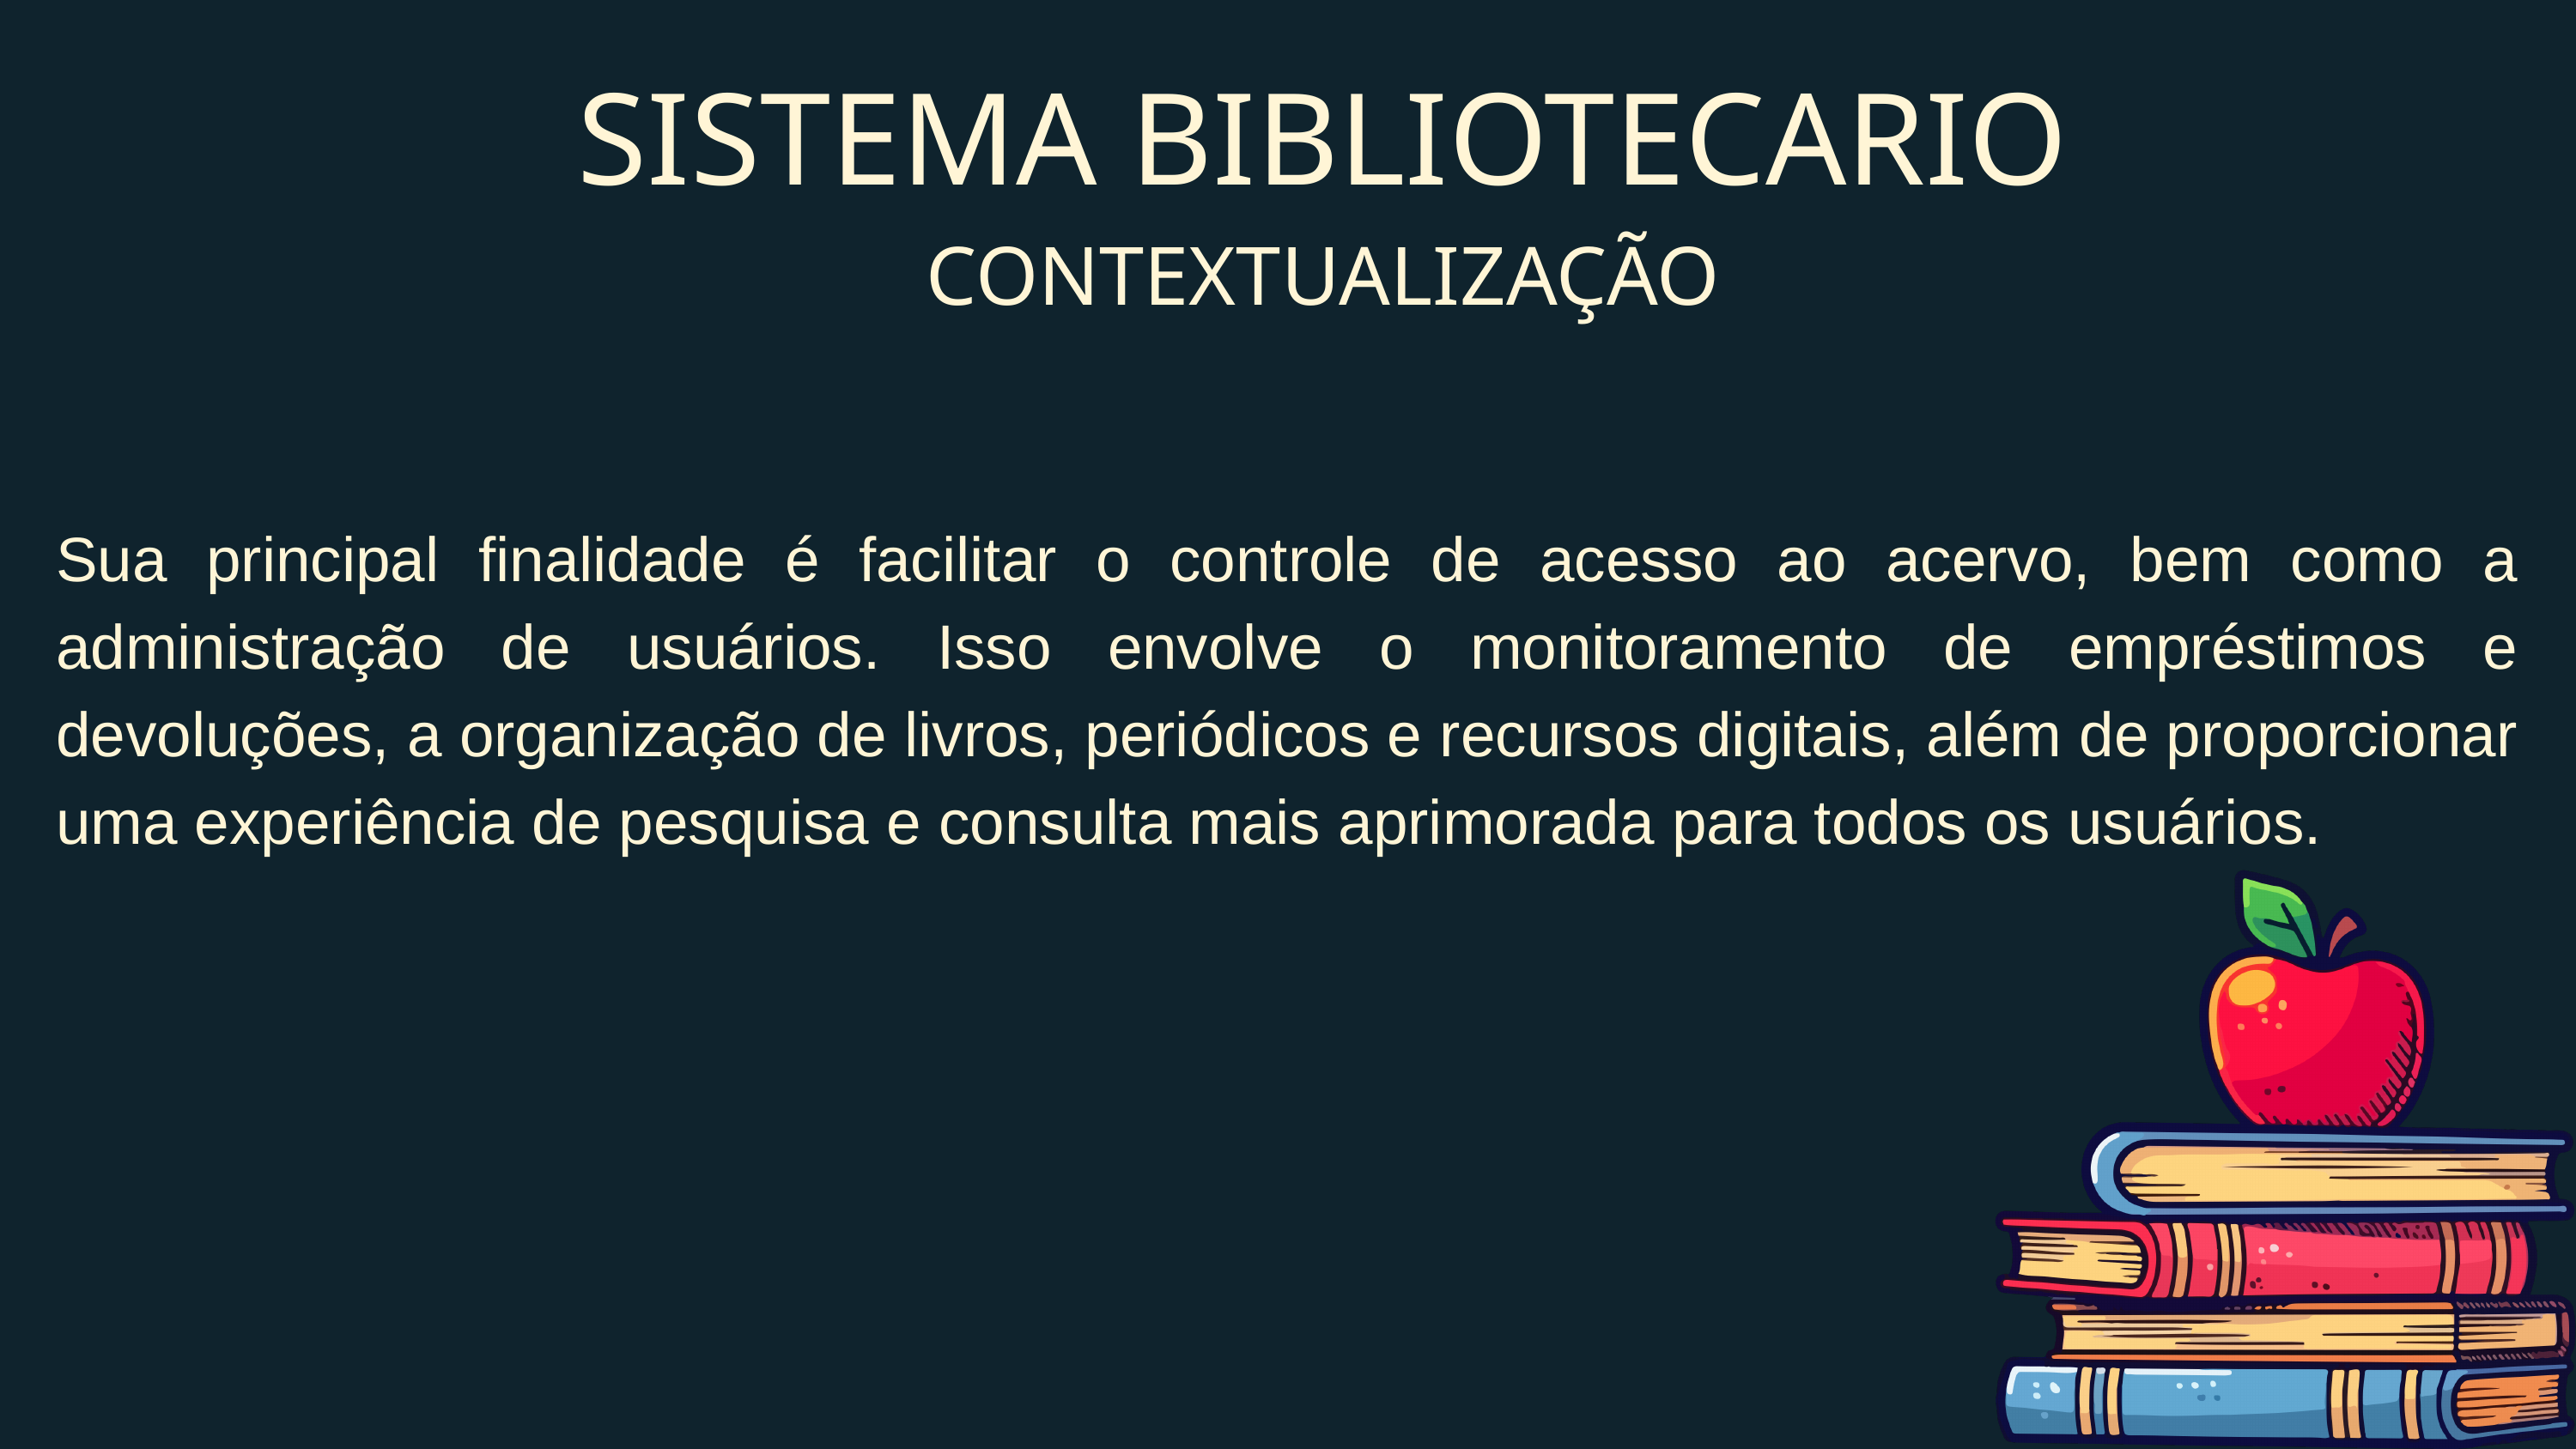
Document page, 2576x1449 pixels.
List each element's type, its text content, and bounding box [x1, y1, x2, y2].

text_box CONTEXTUALIZAÇÃO [629, 209, 2017, 322]
text_box SISTEMA BIBLIOTECARIO [146, 102, 2500, 211]
text_box [1995, 869, 2576, 1449]
text_box Sua principal finalidade é facilitar o controle de acesso ao acervo, bem como a administração de usuários. Isso envolve o monitoramento de empréstimos e devoluções, a organização de livros, periódicos e recursos digitais, além de proporcionar uma experiência de pesquisa e consulta mais aprimorada para todos os usuários. [56, 506, 2520, 858]
